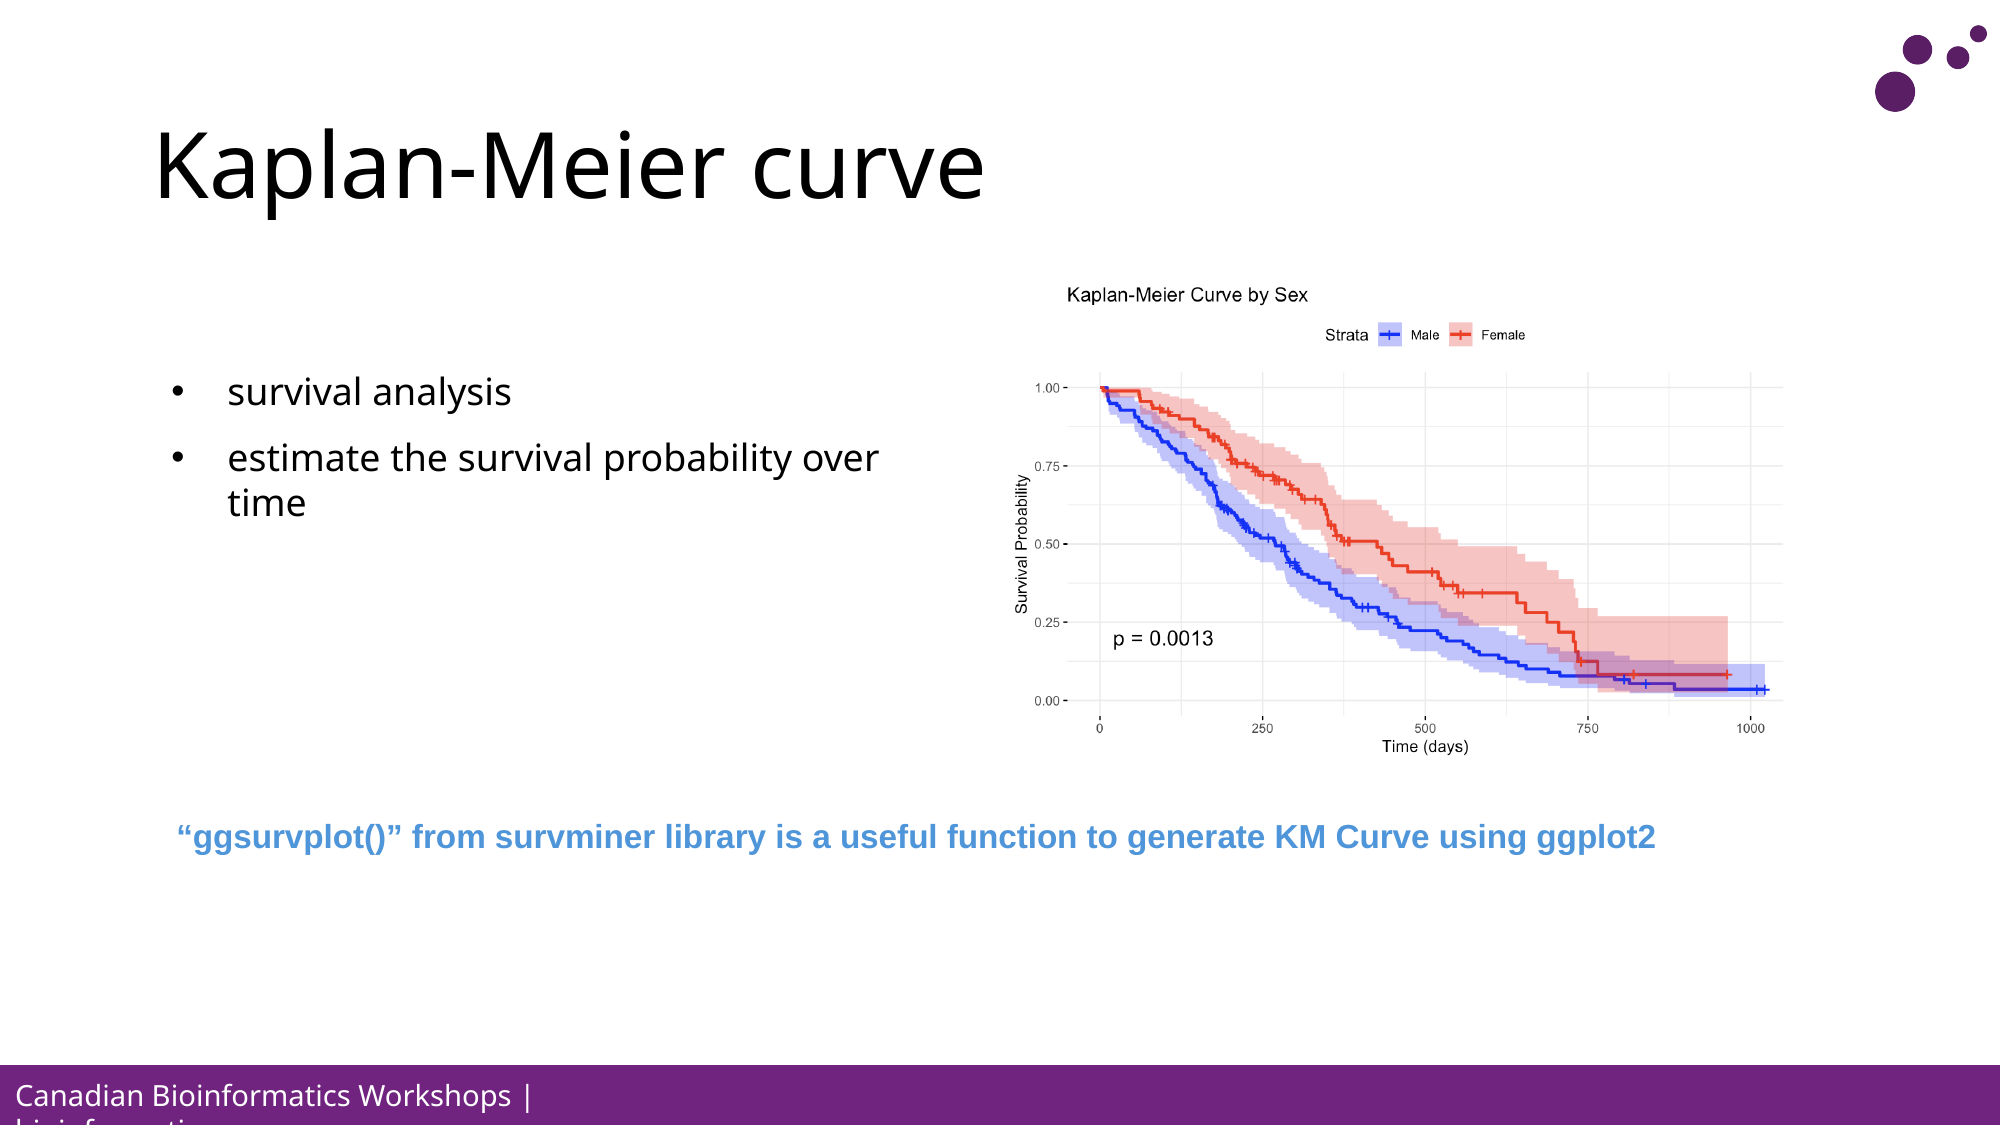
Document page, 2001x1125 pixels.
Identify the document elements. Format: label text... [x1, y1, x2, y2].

text_box “ggsurvplot()” from survminer library is a useful function to generate KM Curve using ggplot2 [164, 814, 1789, 904]
text_box survival analysis estimate the survival probability over time [137, 360, 947, 563]
picture [1862, 0, 2000, 138]
title Kaplan-Meier curve [137, 59, 1863, 278]
picture [1000, 277, 1810, 766]
